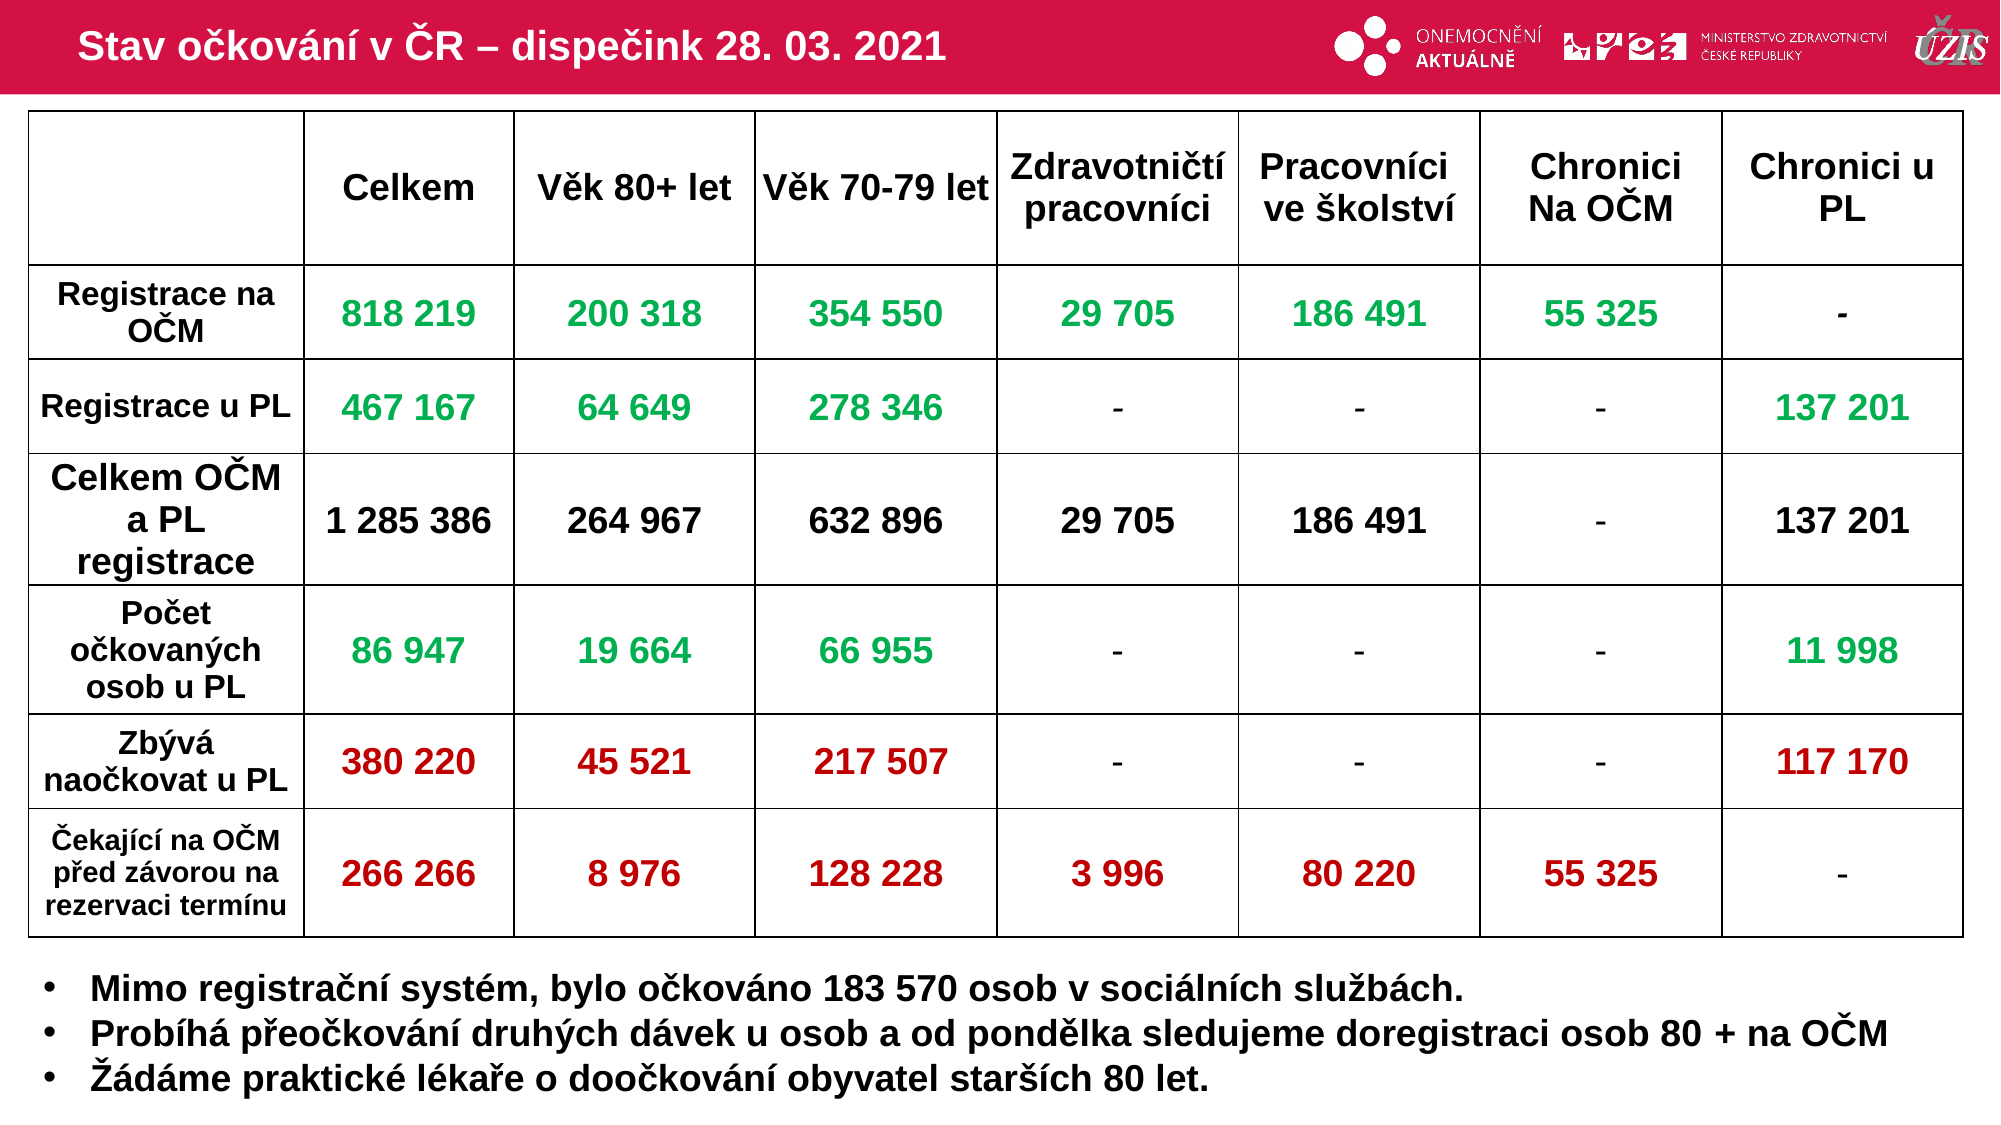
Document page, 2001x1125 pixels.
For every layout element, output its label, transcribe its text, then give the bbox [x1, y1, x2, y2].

table_cell Počet očkovaných osob u PL [29, 586, 303, 713]
table_header Zdravotničtí pracovníci [998, 112, 1238, 264]
table_cell 354 550 [756, 266, 996, 358]
table_cell 11 998 [1723, 586, 1962, 713]
table_header Celkem [305, 112, 513, 264]
table_cell 45 521 [515, 715, 754, 808]
table_cell - [1723, 266, 1962, 358]
table_header Věk 70-79 let [756, 112, 996, 264]
table_cell - [1239, 360, 1479, 453]
table_cell 137 201 [1723, 454, 1962, 584]
table_cell 29 705 [998, 266, 1238, 358]
picture [1334, 16, 1542, 76]
table_cell 264 967 [515, 454, 754, 584]
table_cell 55 325 [1481, 809, 1721, 936]
table_cell - [1723, 809, 1962, 936]
table_cell - [1481, 360, 1721, 453]
table_cell 66 955 [756, 586, 996, 713]
table_header Chronici Na OČM [1481, 112, 1721, 264]
table_header [29, 112, 303, 264]
picture [1563, 31, 1888, 60]
table_cell 128 228 [756, 809, 996, 936]
table_cell - [1481, 454, 1721, 584]
table_cell Zbývá naočkovat u PL [29, 715, 303, 808]
table_cell 29 705 [998, 454, 1238, 584]
table_cell 186 491 [1239, 266, 1479, 358]
table_cell - [998, 586, 1238, 713]
table_header Pracovníci ve školství [1239, 112, 1479, 264]
table_cell - [1481, 586, 1721, 713]
table_cell 1 285 386 [305, 454, 513, 584]
table_cell Registrace na OČM [29, 266, 303, 358]
text_box Mimo registrační systém, bylo očkováno 183 570 osob v sociálních službách. Probíhá přeočkování druhých dávek u osob a od pondělka sledujeme doregistraci osob 80 + na OČM Žádáme praktické lékaře o doočkování obyvatel starších 80 let. [28, 956, 1964, 1107]
table_cell 266 266 [305, 809, 513, 936]
table_cell 467 167 [305, 360, 513, 453]
table_cell 632 896 [756, 454, 996, 584]
table_header Věk 80+ let [515, 112, 754, 264]
table_cell 55 325 [1481, 266, 1721, 358]
table_cell - [998, 360, 1238, 453]
table_cell Celkem OČM a PL registrace [29, 454, 303, 584]
table_cell 380 220 [305, 715, 513, 808]
picture [1915, 15, 1989, 66]
table_cell - [1239, 715, 1479, 808]
table_cell 86 947 [305, 586, 513, 713]
table_cell Registrace u PL [29, 360, 303, 453]
table_cell 818 219 [305, 266, 513, 358]
table_cell 200 318 [515, 266, 754, 358]
table_cell 186 491 [1239, 454, 1479, 584]
title Stav očkování v ČR – dispečink 28. 03. 2021 [62, 0, 1067, 95]
table_cell 3 996 [998, 809, 1238, 936]
table_cell - [998, 715, 1238, 808]
table_cell 64 649 [515, 360, 754, 453]
table_cell 117 170 [1723, 715, 1962, 808]
table_cell 137 201 [1723, 360, 1962, 453]
table_header Chronici u PL [1723, 112, 1962, 264]
table_cell 8 976 [515, 809, 754, 936]
table_cell 278 346 [756, 360, 996, 453]
table_cell - [1481, 715, 1721, 808]
table_cell - [1239, 586, 1479, 713]
table_cell Čekající na OČM před závorou na rezervaci termínu [29, 809, 303, 936]
table_cell 80 220 [1239, 809, 1479, 936]
table_cell 19 664 [515, 586, 754, 713]
table_cell 217 507 [756, 715, 996, 808]
